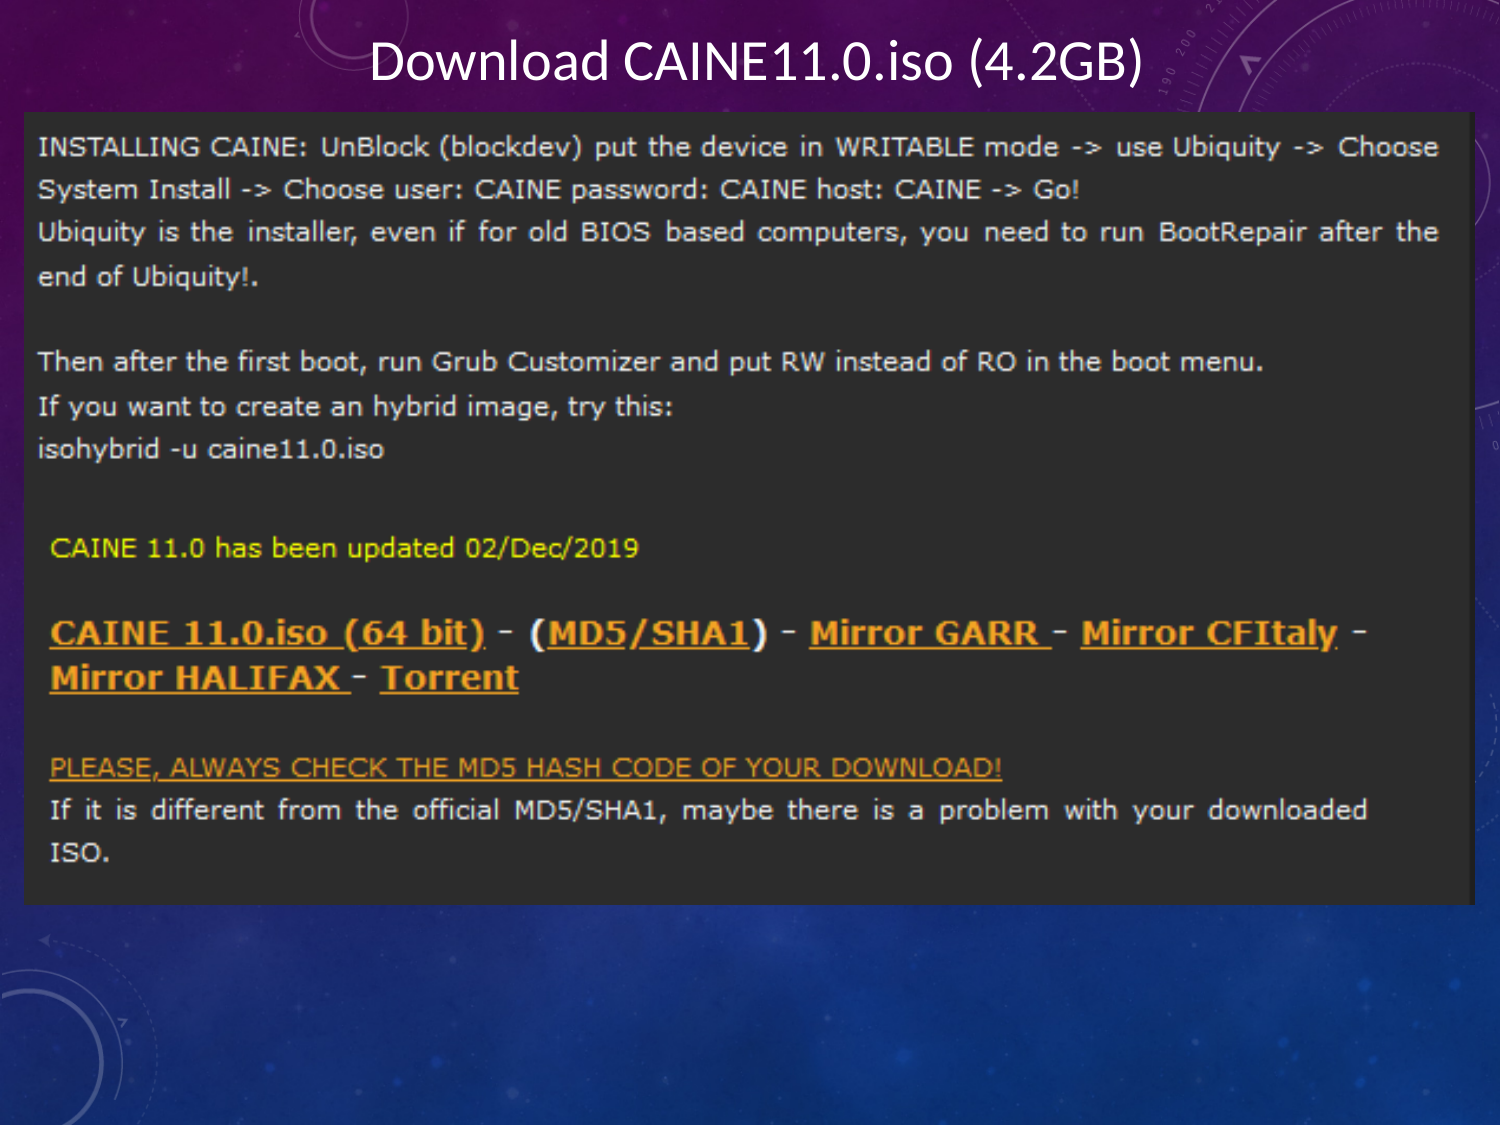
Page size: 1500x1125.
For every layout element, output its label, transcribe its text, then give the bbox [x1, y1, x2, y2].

picture [0, 0, 1500, 1125]
text_box Download CAINE11.0.iso (4.2GB) [354, 14, 1161, 99]
